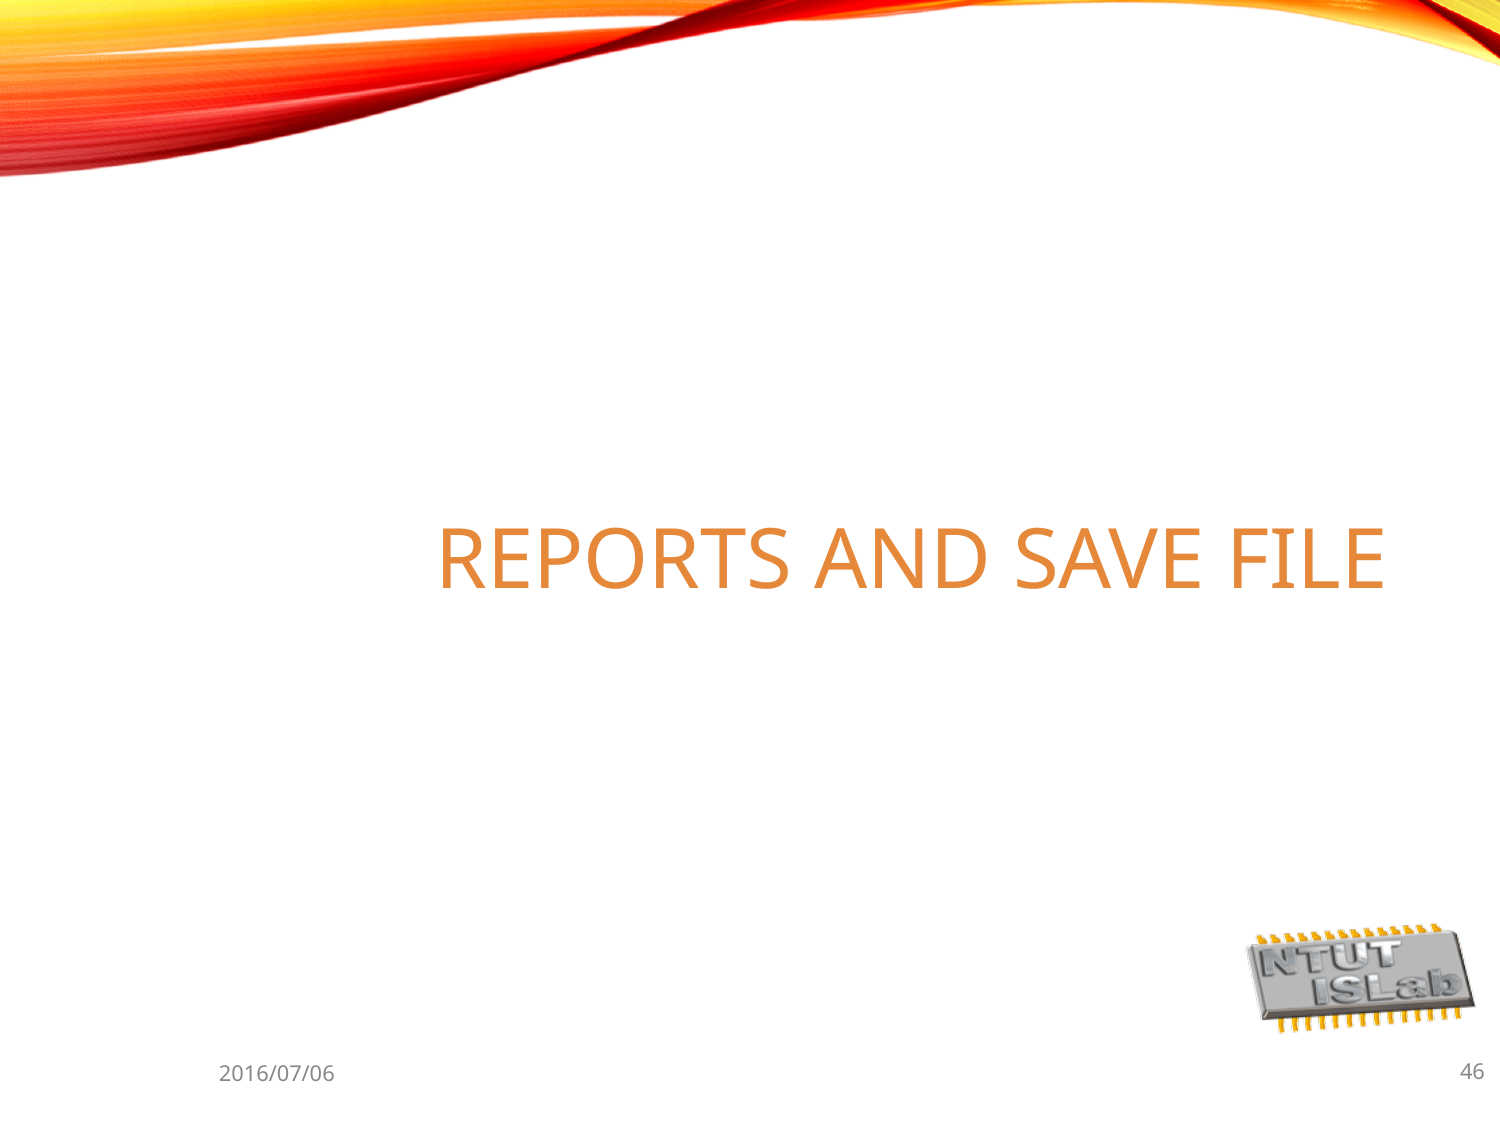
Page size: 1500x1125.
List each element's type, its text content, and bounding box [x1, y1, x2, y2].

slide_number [0, 1042, 350, 1103]
picture [0, 0, 1500, 178]
title REPORTS AND SAVE FILE [53, 468, 1404, 656]
picture [1242, 916, 1480, 1036]
slide_number ‹#› [1149, 1042, 1500, 1103]
